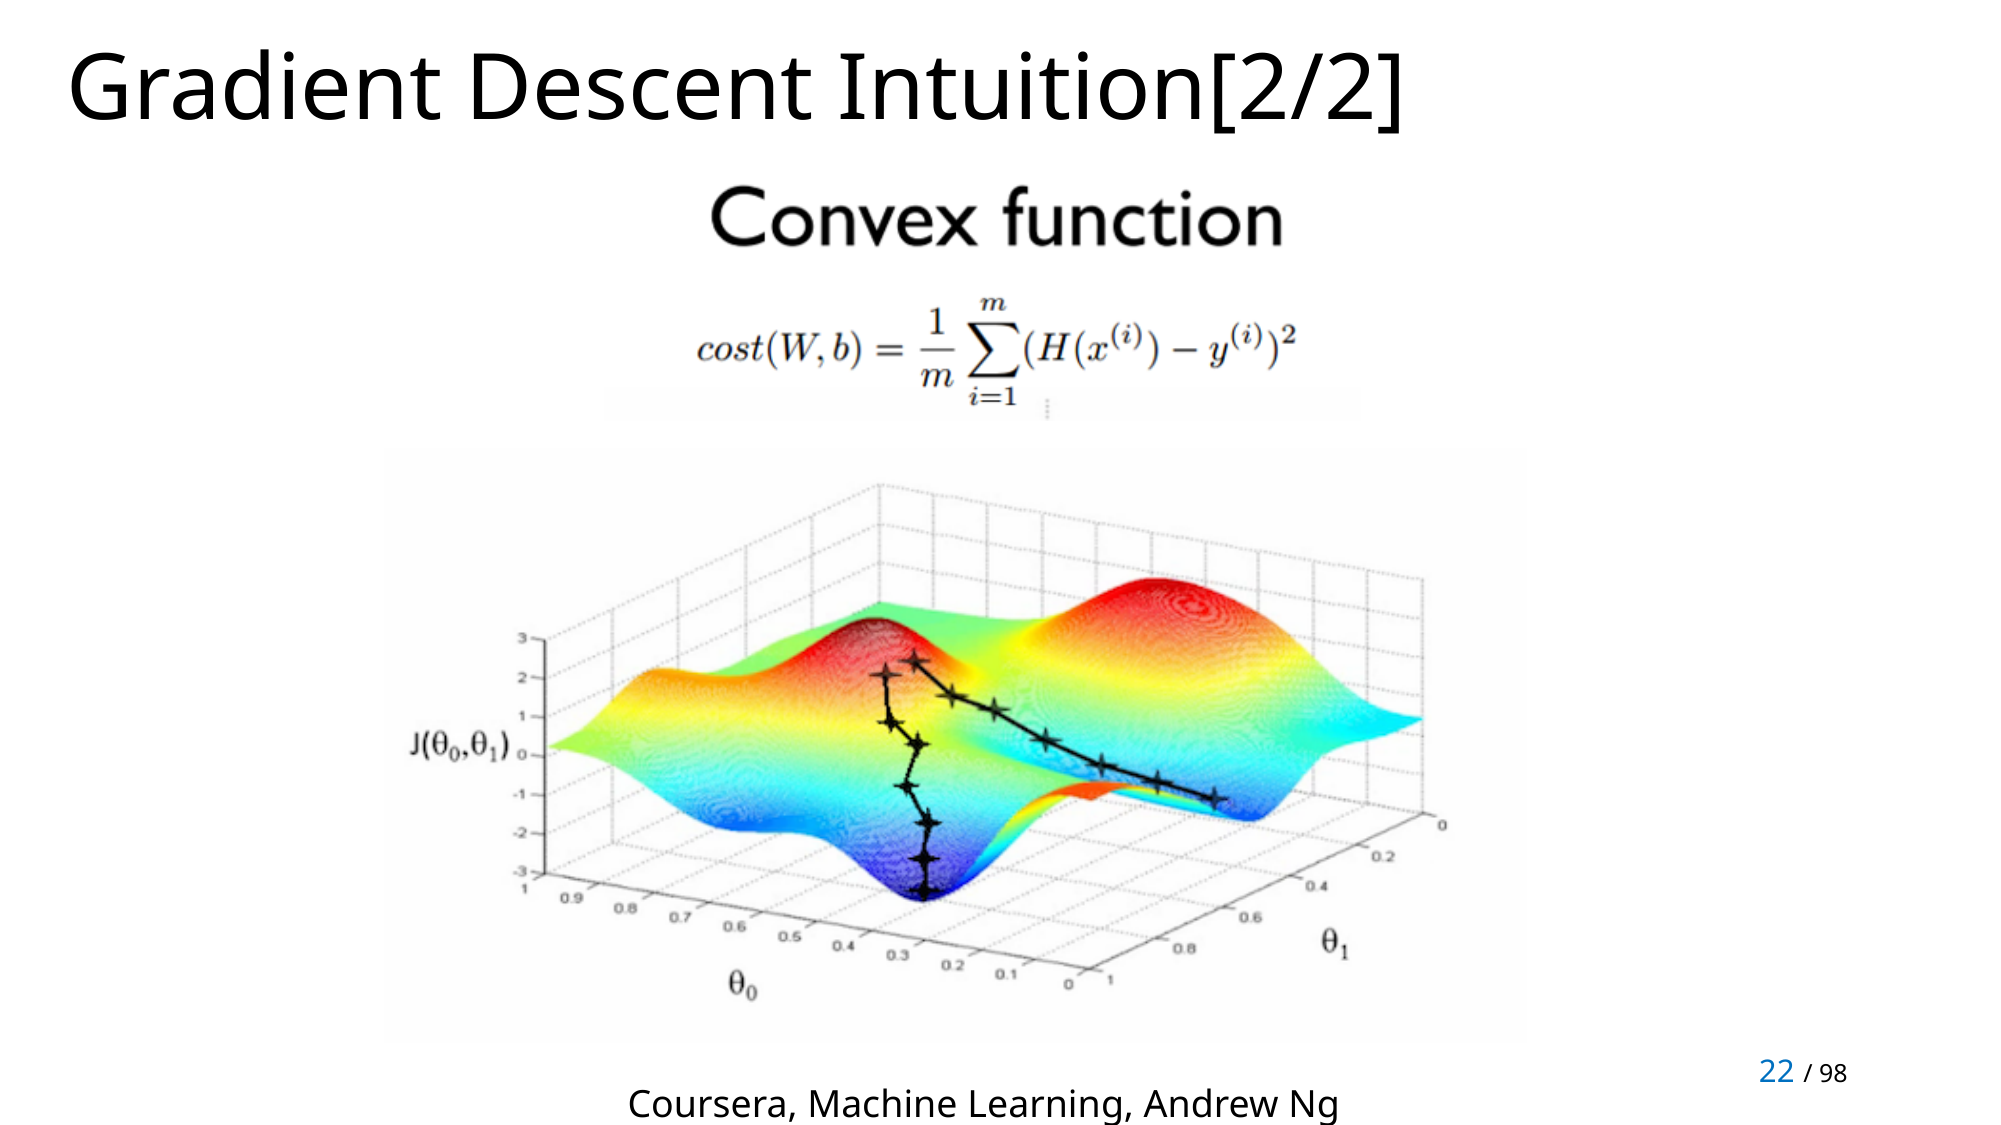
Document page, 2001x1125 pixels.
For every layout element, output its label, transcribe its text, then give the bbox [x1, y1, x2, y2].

slide_number 22 / 98 [1412, 1042, 1863, 1103]
title Gradient Descent Intuition[2/2] [51, 18, 1961, 161]
picture [604, 160, 1361, 421]
text_box Coursera, Machine Learning, Andrew Ng [612, 1072, 1740, 1125]
picture [384, 448, 1527, 1043]
